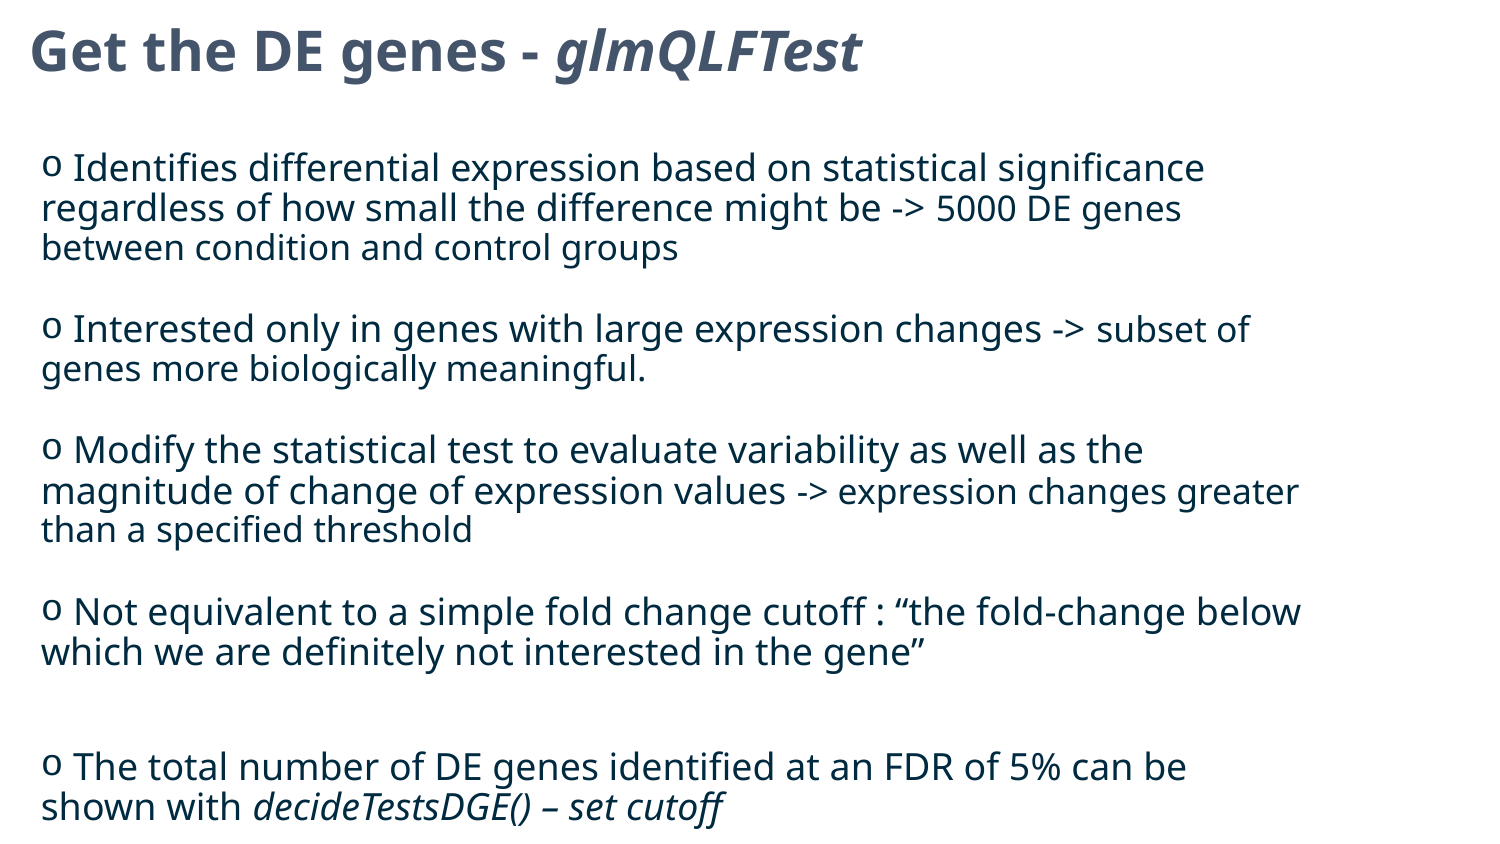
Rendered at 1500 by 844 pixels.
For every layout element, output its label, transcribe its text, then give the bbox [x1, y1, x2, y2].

text_box Get the DE genes - glmQLFTest [29, 22, 1500, 144]
text_box Identifies differential expression based on statistical significance regardless of how small the difference might be -> 5000 DE genes between condition and control groups Interested only in genes with large expression changes -> subset of genes more biologically meaningful. Modify the statistical test to evaluate variability as well as the magnitude of change of expression values -> expression changes greater than a specified threshold Not equivalent to a simple fold change cutoff : “the fold-change below which we are definitely not interested in the gene” The total number of DE genes identified at an FDR of 5% can be shown with decideTestsDGE() – set cutoff [29, 143, 1324, 764]
